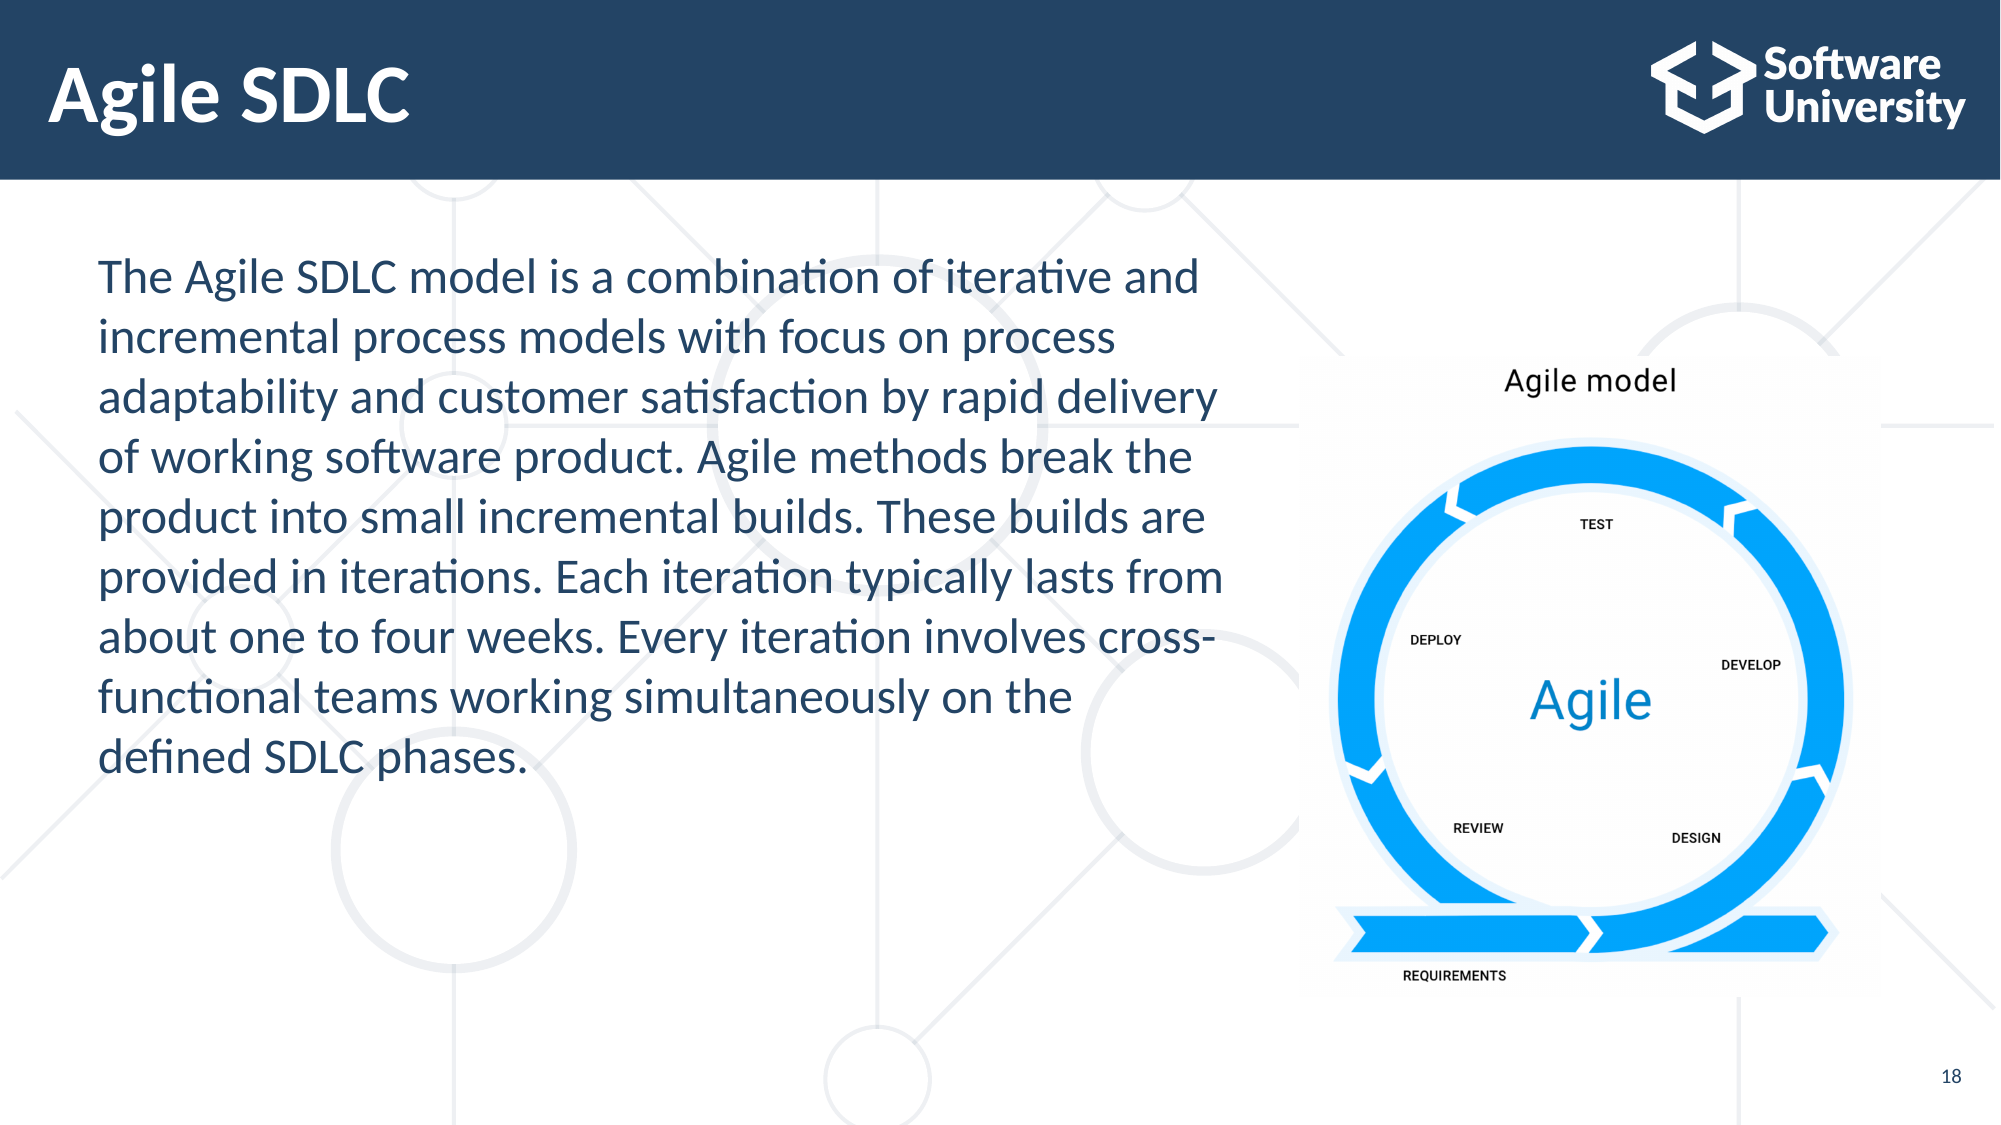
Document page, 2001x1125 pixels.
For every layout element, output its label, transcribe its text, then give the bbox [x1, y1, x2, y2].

slide_number 18 [1897, 1049, 1968, 1101]
picture [1651, 41, 1966, 134]
picture [1299, 356, 1881, 998]
title Agile SDLC [31, 16, 1625, 162]
text_box The Agile SDLC model is a combination of iterative and incremental process models with focus on process adaptability and customer satisfaction by rapid delivery of working software product. Agile methods break the product into small incremental builds. These builds are provided in iterations. Each iteration typically lasts from about one to four weeks. Every iteration involves cross- functional teams working simultaneously on the defined SDLC phases. [83, 235, 1251, 791]
